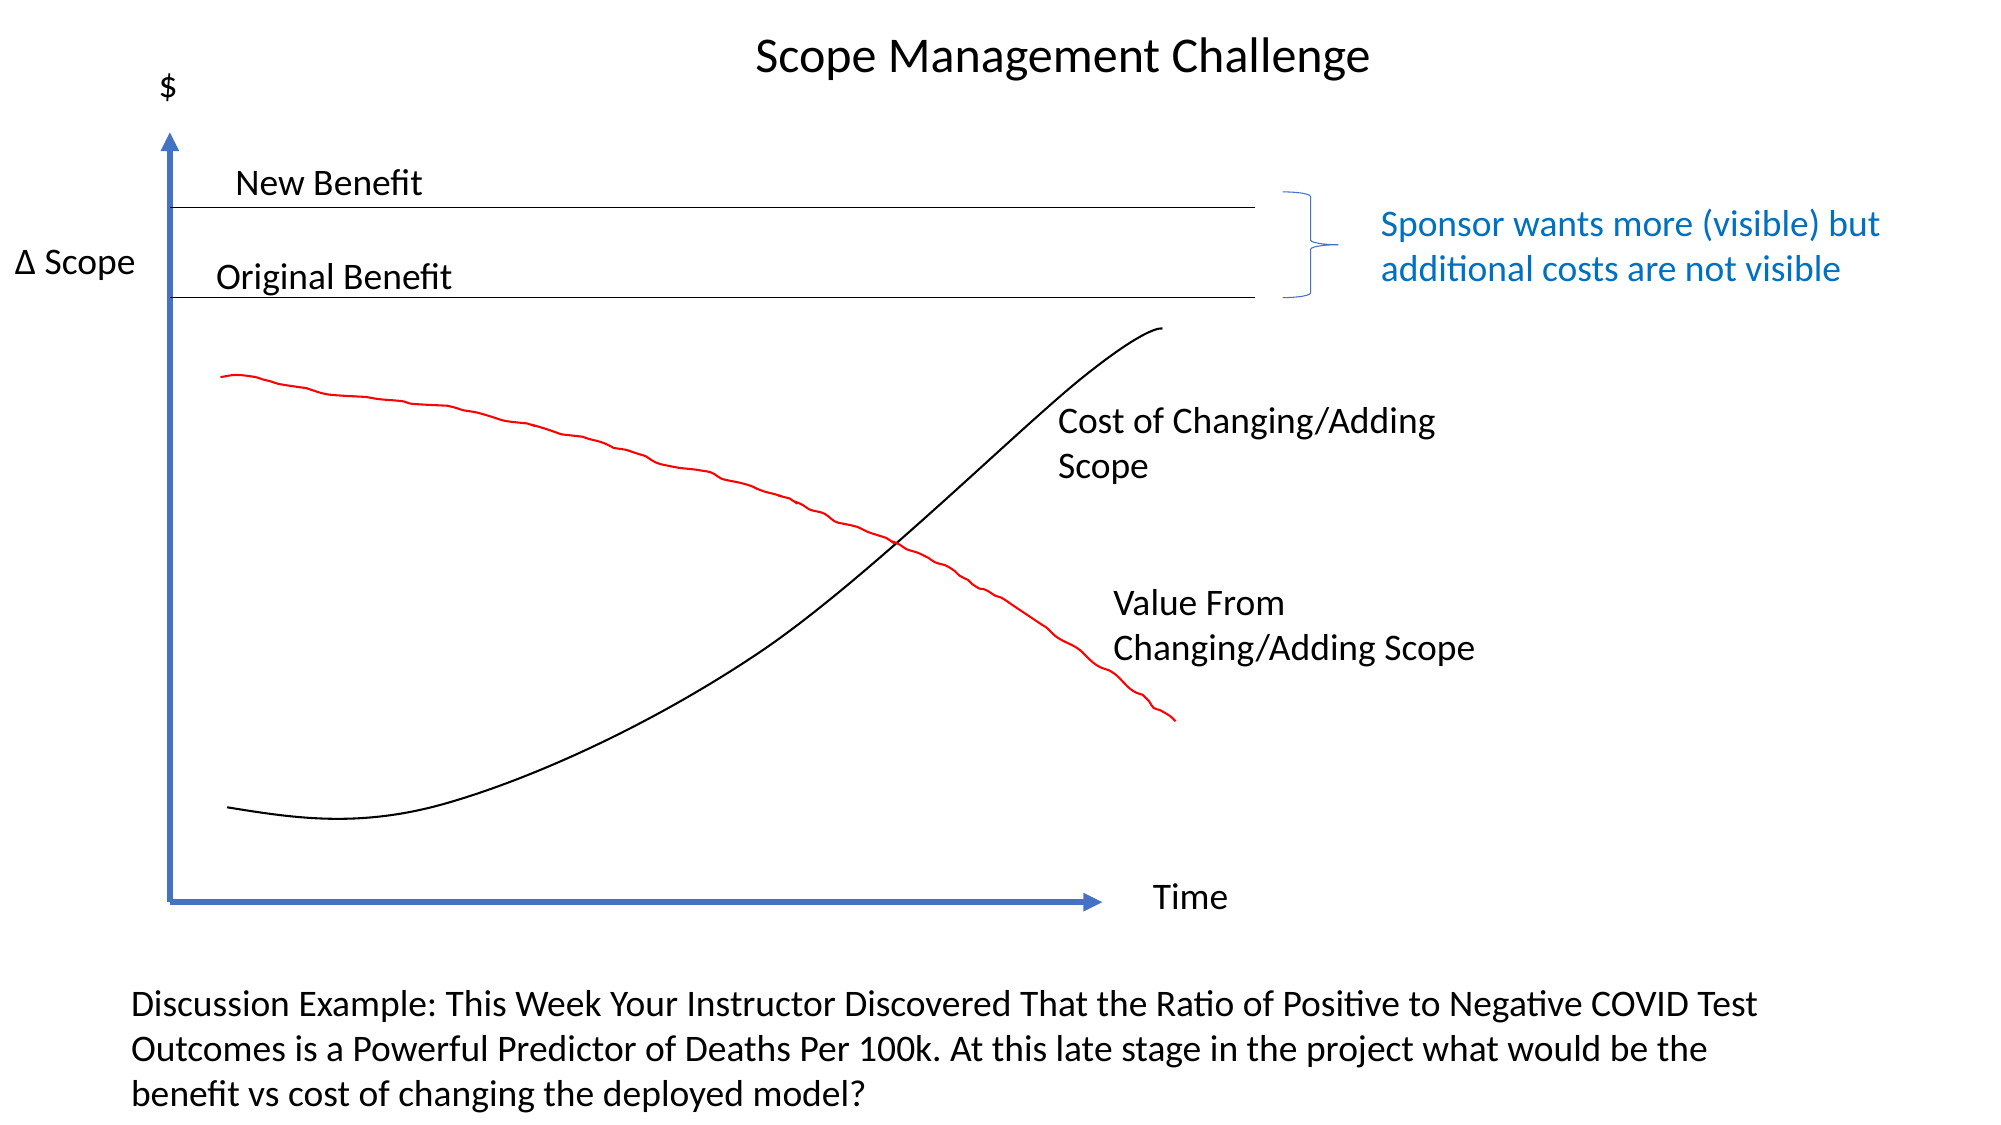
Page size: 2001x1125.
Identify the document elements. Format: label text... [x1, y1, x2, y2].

text_box Sponsor wants more (visible) but additional costs are not visible [1366, 191, 1925, 297]
text_box Discussion Example: This Week Your Instructor Discovered That the Ratio of Positive to Negative COVID Test Outcomes is a Powerful Predictor of Deaths Per 100k. At this late stage in the project what would be the benefit vs cost of changing the deployed model? [116, 971, 1811, 1122]
text_box New Benefit [220, 150, 751, 207]
text_box $ [144, 52, 328, 113]
text_box Scope Management Challenge [394, 15, 1732, 91]
text_box Original Benefit [201, 298, 731, 305]
text_box Original Benefit [201, 244, 731, 297]
text_box Cost of Changing/Adding Scope [1043, 388, 1522, 494]
text_box [1282, 191, 1339, 299]
text_box [811, 389, 1043, 543]
text_box Time [1138, 864, 1322, 925]
text_box ∆ Scope [170, 229, 530, 290]
text_box [1046, 327, 1163, 388]
text_box [226, 556, 833, 820]
text_box [220, 373, 1177, 722]
text_box Value From Changing/Adding Scope [1098, 570, 1578, 675]
text_box ∆ Scope [0, 229, 169, 290]
